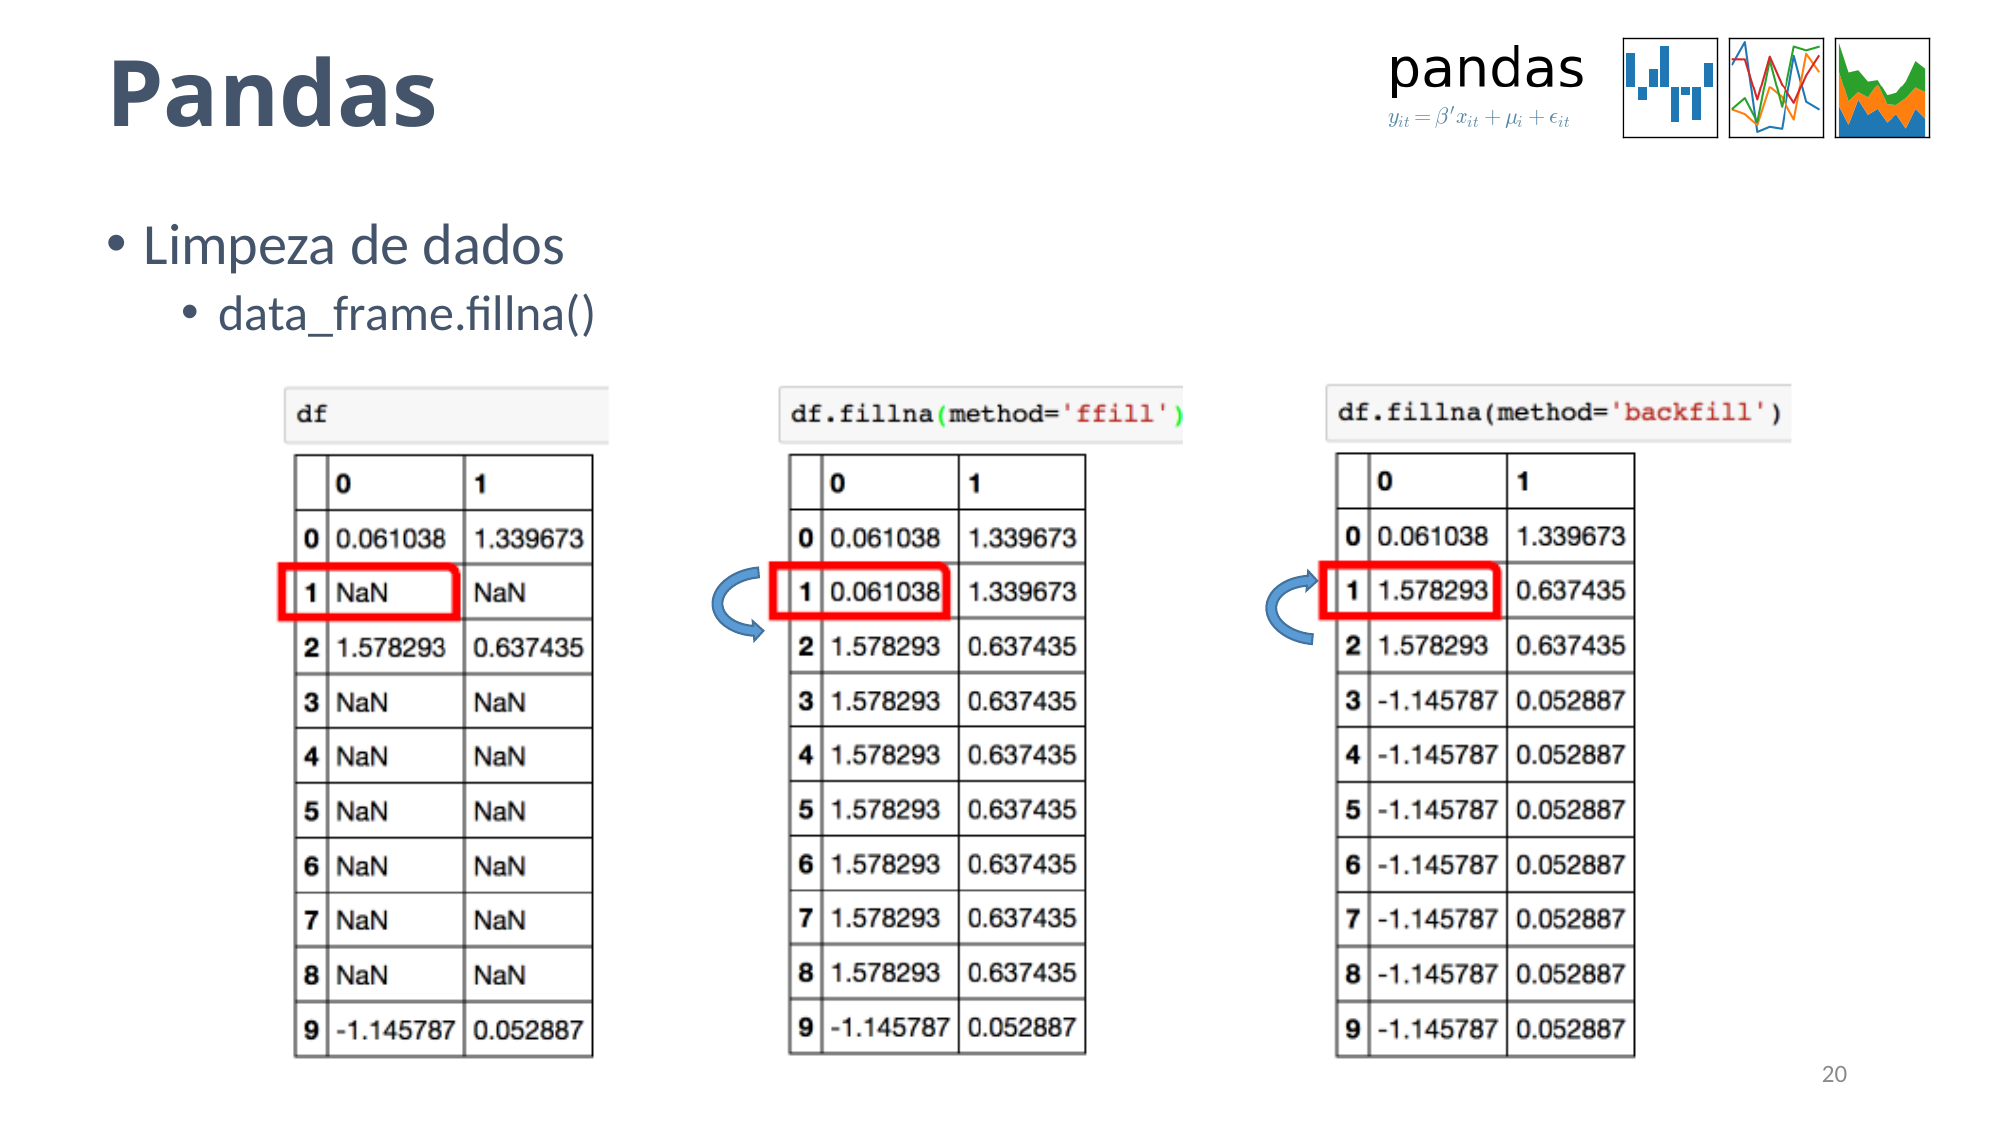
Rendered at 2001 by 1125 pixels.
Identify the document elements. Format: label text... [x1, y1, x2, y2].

title Pandas [91, 15, 1946, 178]
text_box [711, 566, 762, 644]
slide_number 20 [1412, 1042, 1863, 1103]
picture [1357, 25, 1946, 148]
picture [273, 377, 630, 1075]
picture [1305, 375, 1807, 1075]
picture [762, 377, 1183, 1069]
text_box [1265, 575, 1305, 645]
list Limpeza de dados data_frame.fillna() [91, 206, 1925, 1014]
